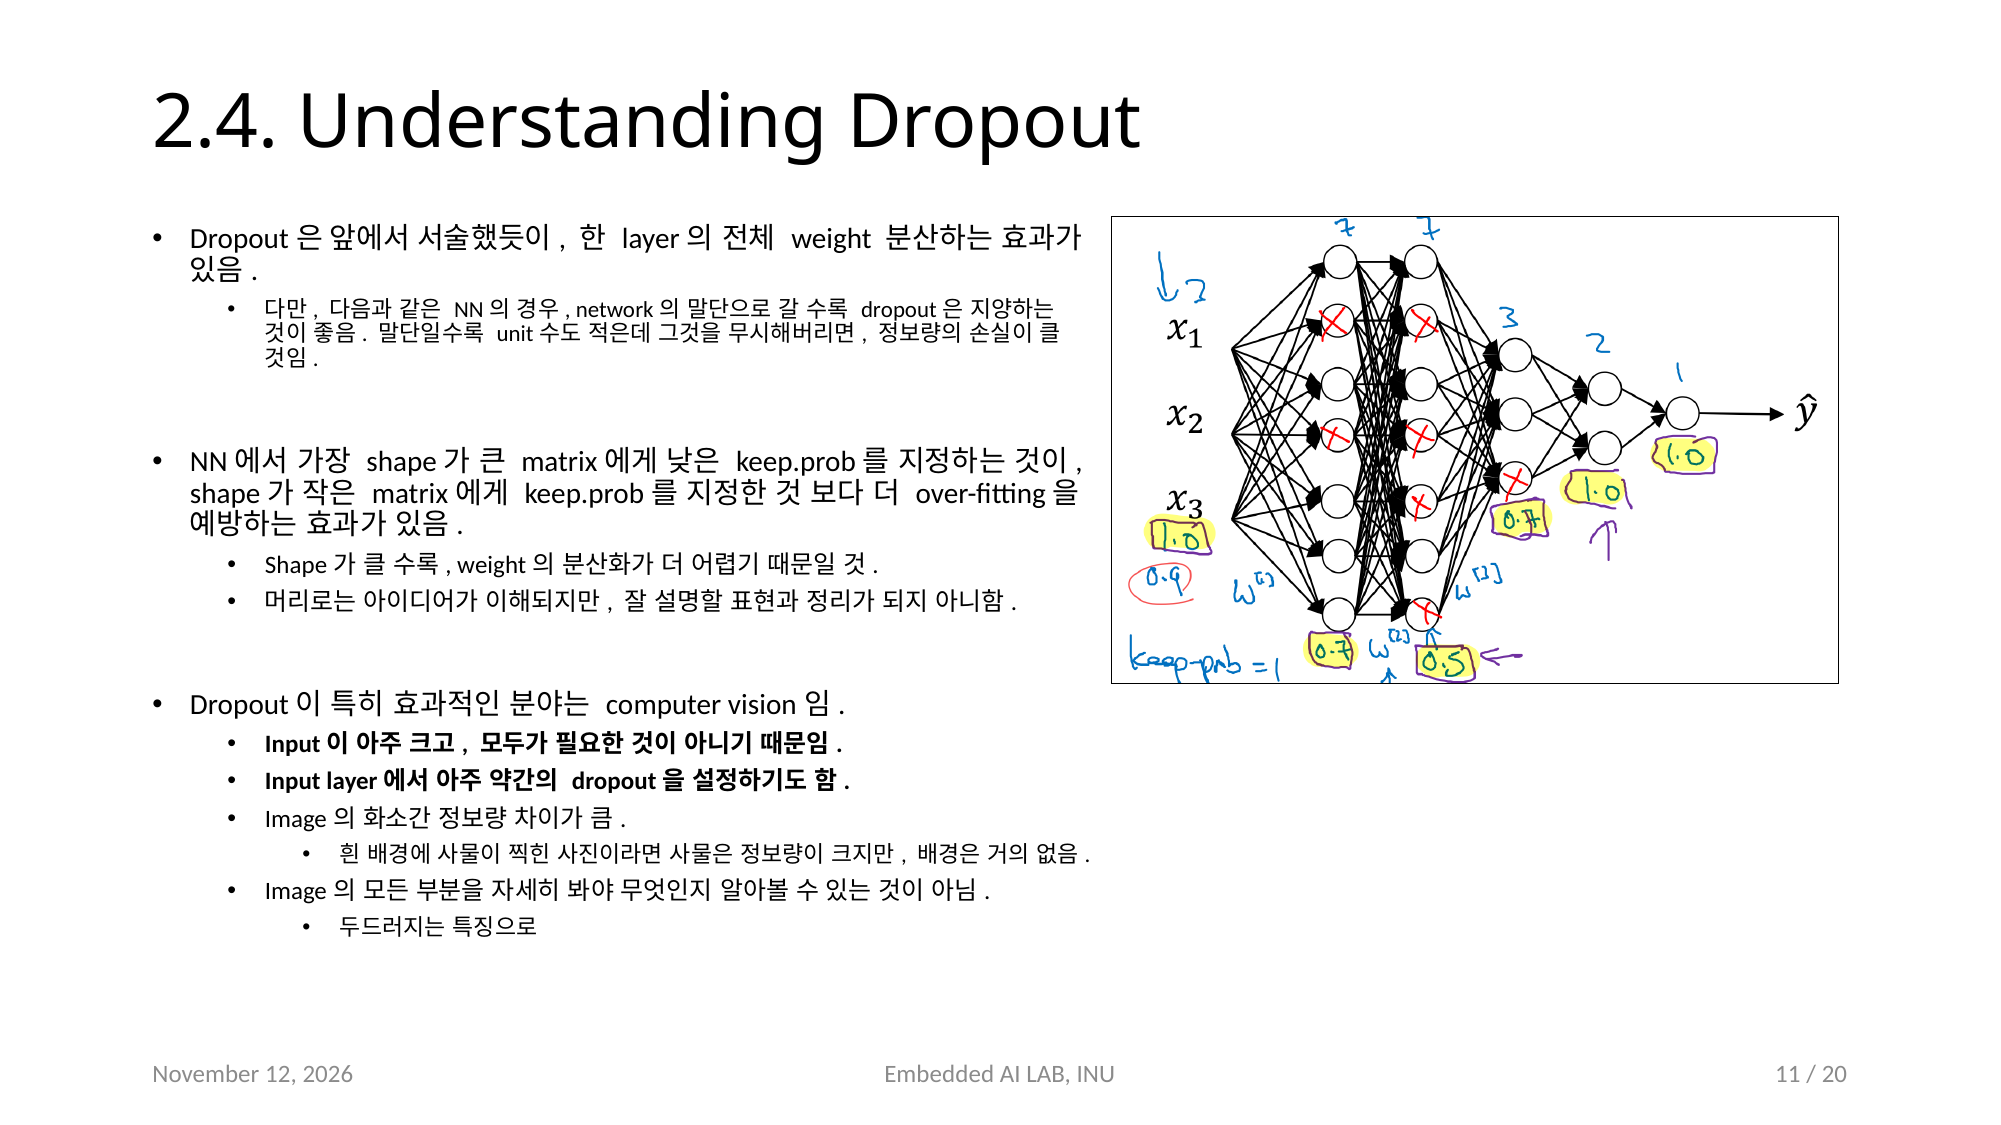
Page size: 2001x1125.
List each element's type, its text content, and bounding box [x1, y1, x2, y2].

slide_number 11 / 20 [1412, 1042, 1863, 1103]
picture [1111, 216, 1839, 684]
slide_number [137, 1042, 588, 1103]
footer Embedded AI LAB, INU [662, 1042, 1338, 1103]
title 2.4. Understanding Dropout [137, 59, 1863, 187]
list Dropout은 앞에서 서술했듯이, 한 layer의 전체 weight 분산하는 효과가 있음. 다만, 다음과 같은 NN의 경우, network의 말단으로 갈 수록 dropout은 지양하는 것이 좋음. 말단일수록 unit수도 적은데 그것을 무시해버리면, 정보량의 손실이 클 것임. NN에서 가장 shape가 큰 matrix에게 낮은 keep.prob를 지정하는 것이, shape가 작은 matrix에게 keep.prob를 지정한 것 보다 더 over-fitting을 예방하는 효과가 있음. Shape가 클 수록, weight의 분산화가 더 어렵기 때문일 것. 머리로는 아이디어가 이해되지만, 잘 설명할 표현과 정리가 되지 아니함. Dropout이 특히 효과적인 분야는 computer vision임. Input이 아주 크고, 모두가 필요한 것이 아니기 때문임. Input layer에서 아주 약간의 dropout을 설정하기도 함. Image의 화소간 정보량 차이가 큼. 흰 배경에 사물이 찍힌 사진이라면 사물은 정보량이 크지만, 배경은 거의 없음. Image의 모든 부분을 자세히 봐야 무엇인지 알아볼 수 있는 것이 아님. 두드러지는 특징으로 [137, 216, 1101, 1014]
